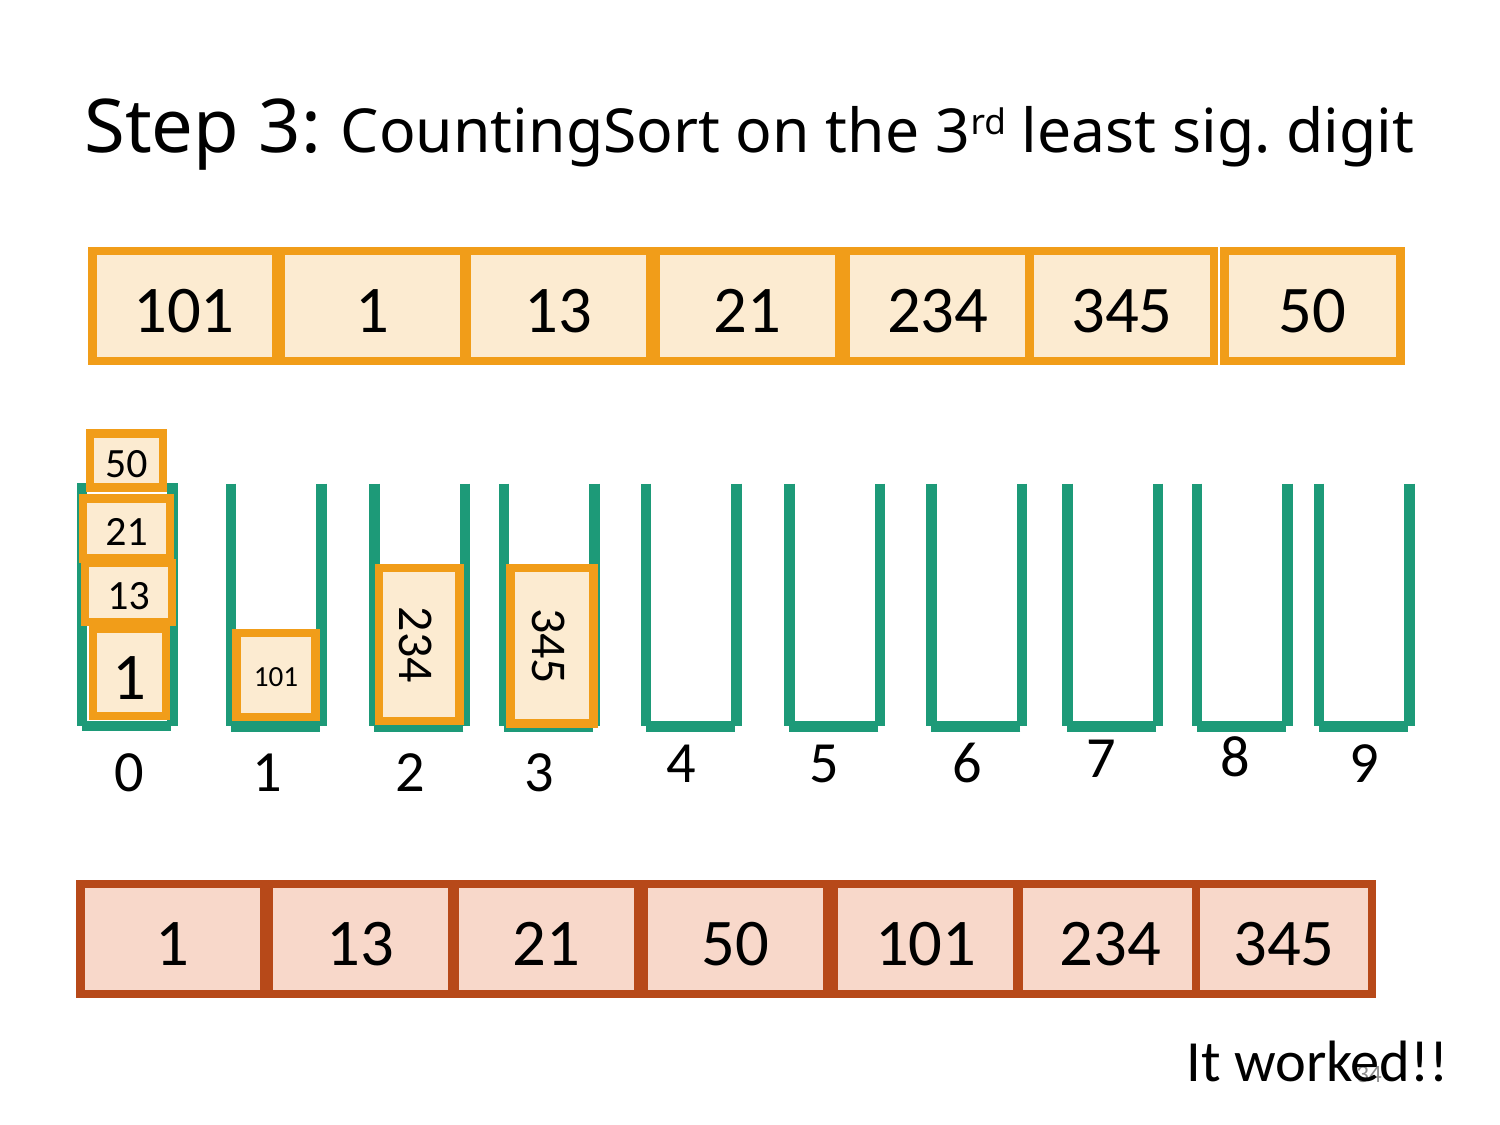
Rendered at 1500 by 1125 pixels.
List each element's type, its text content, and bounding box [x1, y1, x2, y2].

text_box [92, 250, 1401, 362]
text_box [81, 483, 1410, 812]
slide_number 34 [1059, 1042, 1397, 1103]
text_box It worked!! [1172, 1015, 1466, 1101]
title Step 3: CountingSort on the 3rd least sig. digit [69, 60, 1500, 197]
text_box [80, 883, 1372, 995]
text_box 50 [89, 433, 164, 483]
